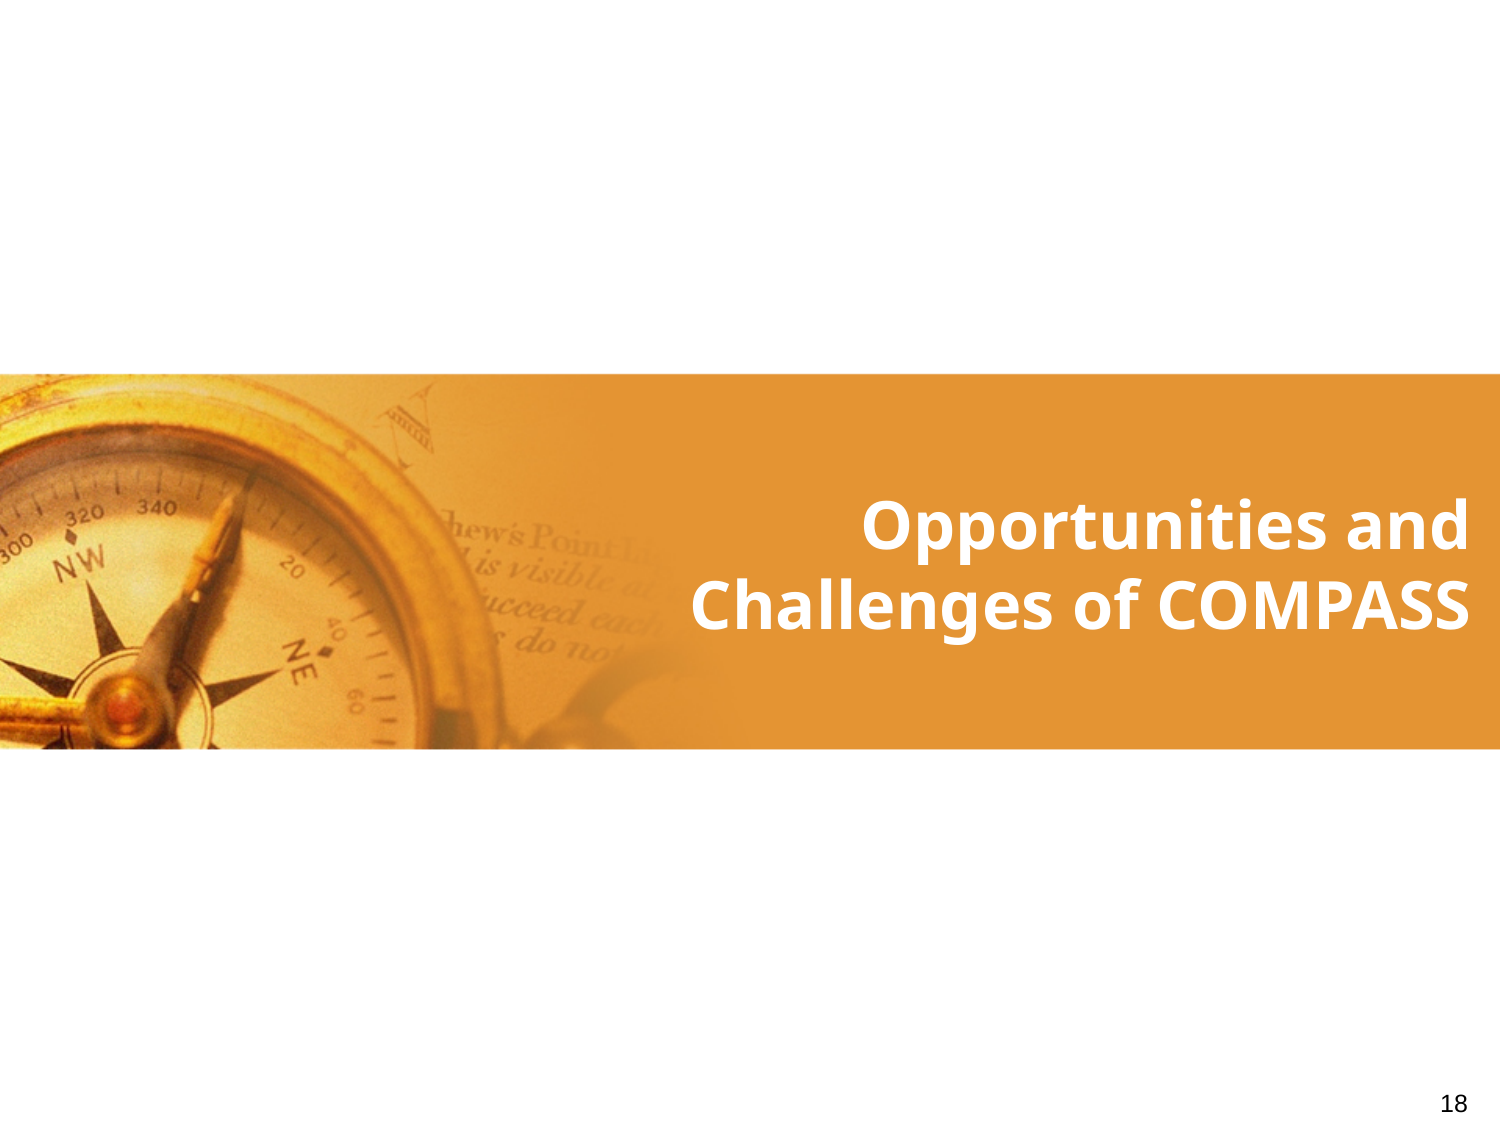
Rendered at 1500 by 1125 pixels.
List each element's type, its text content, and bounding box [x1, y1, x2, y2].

picture [0, 0, 1500, 1125]
text_box Opportunities and Challenges of COMPASS [532, 474, 1487, 652]
